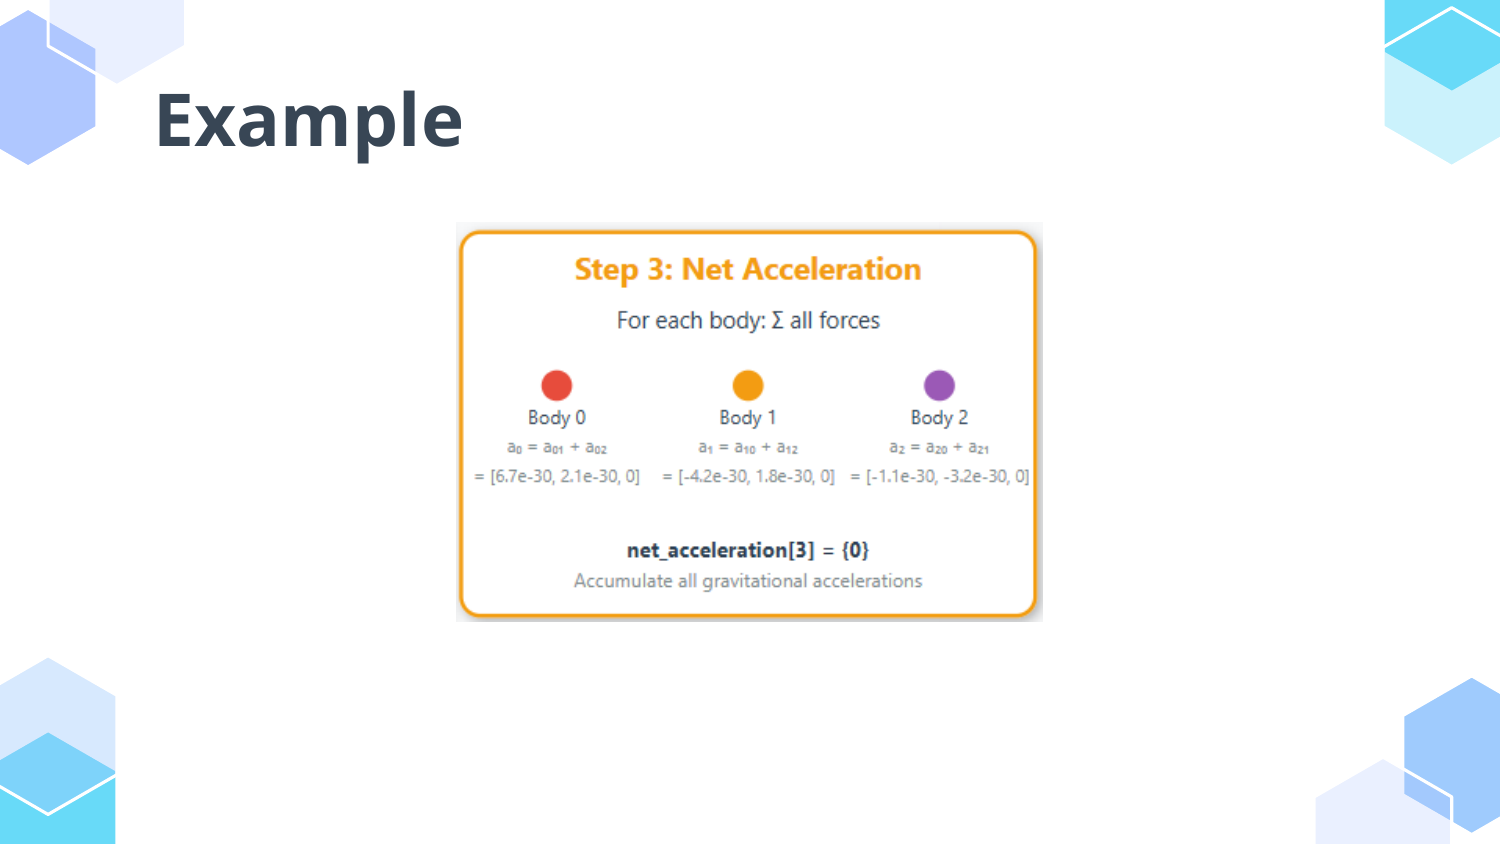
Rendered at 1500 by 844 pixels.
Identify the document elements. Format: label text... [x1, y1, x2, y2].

title Example [138, 71, 884, 176]
picture [456, 222, 1044, 622]
